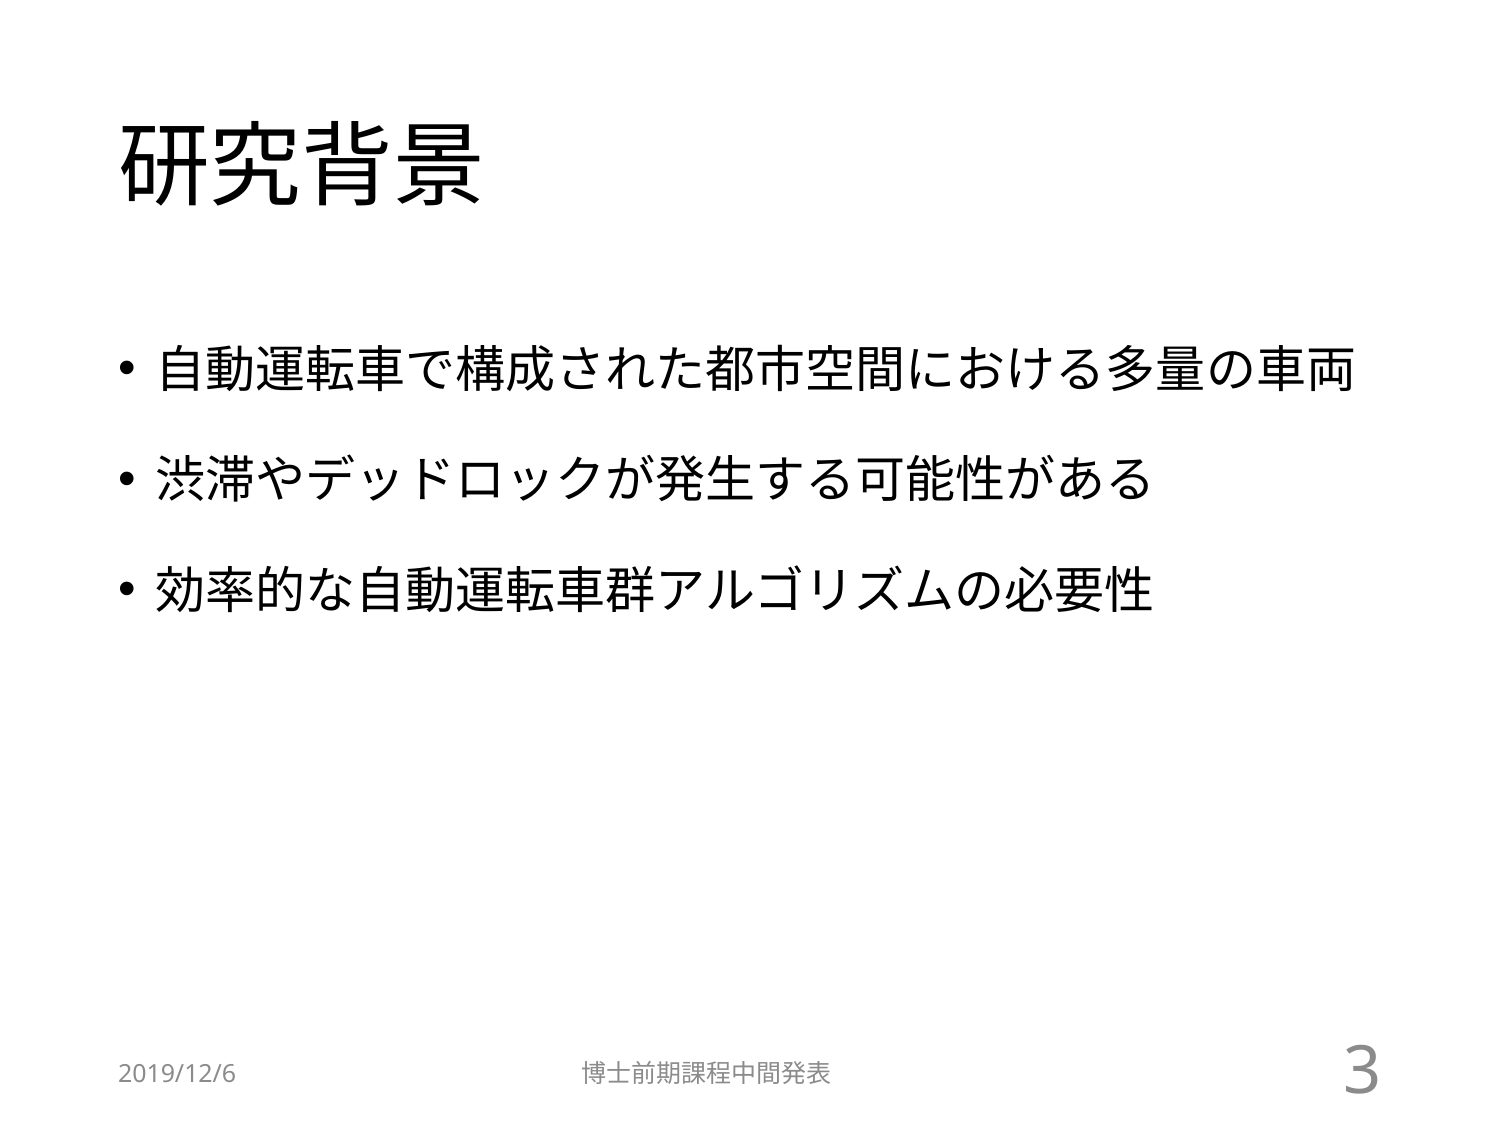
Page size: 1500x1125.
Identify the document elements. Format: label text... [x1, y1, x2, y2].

list 自動運転車で構成された都市空間における多量の車両 渋滞やデッドロックが発生する可能性がある 効率的な自動運転車群アルゴリズムの必要性 [103, 299, 1397, 679]
slide_number 3 [1138, 1042, 1397, 1103]
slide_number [103, 1042, 257, 1103]
title 研究背景 [103, 59, 1397, 278]
footer 博士前期課程中間発表 [275, 1042, 1138, 1103]
